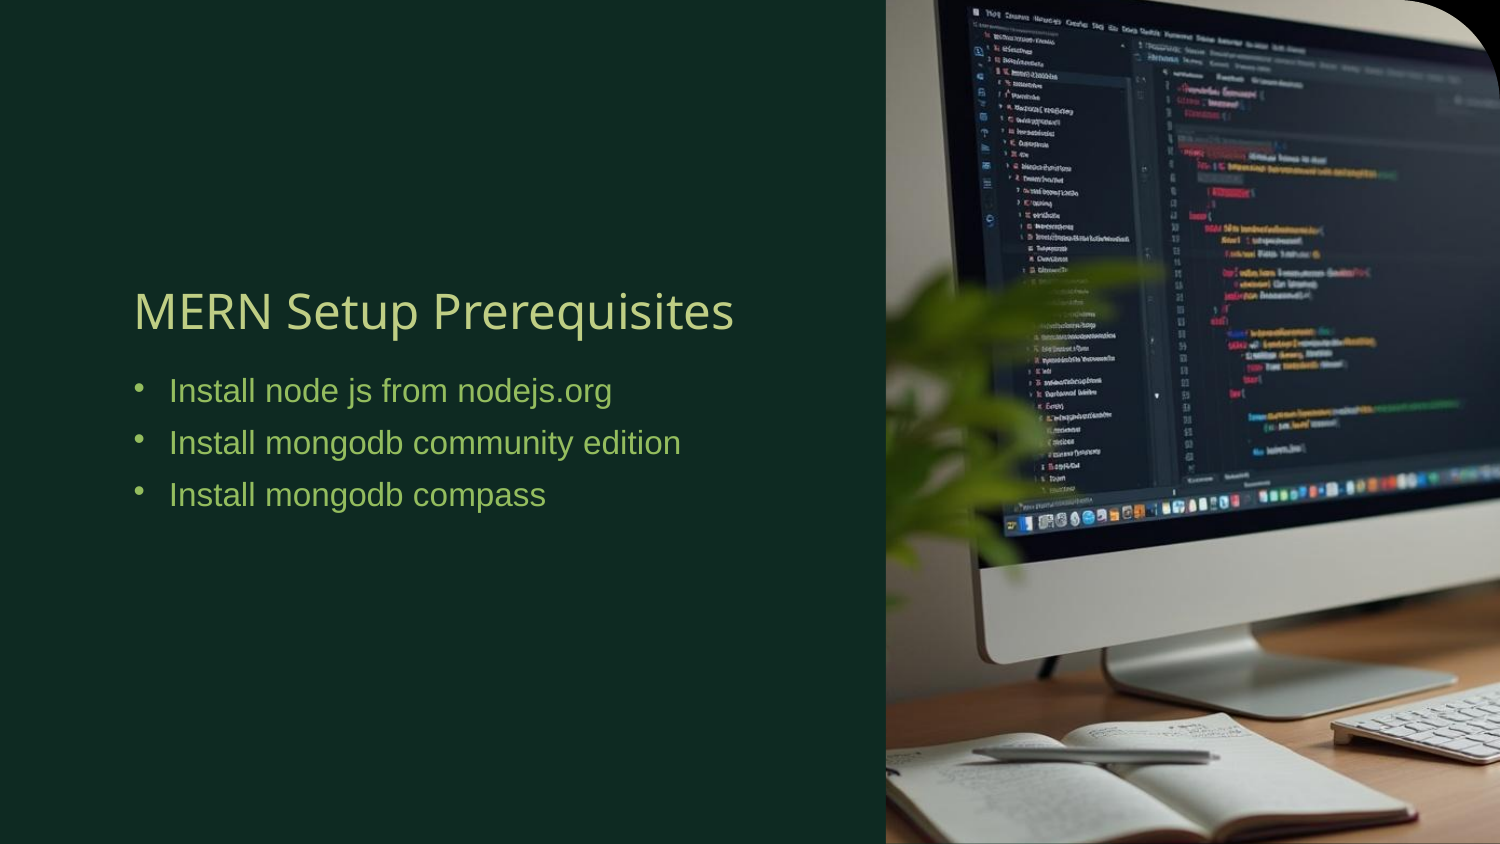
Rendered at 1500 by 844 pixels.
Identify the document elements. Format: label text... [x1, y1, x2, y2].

title MERN Setup Prerequisites [118, 262, 758, 354]
subtitle Install node js from nodejs.org Install mongodb community edition Install mongodb compass [118, 354, 758, 788]
text_box [885, 0, 1500, 844]
